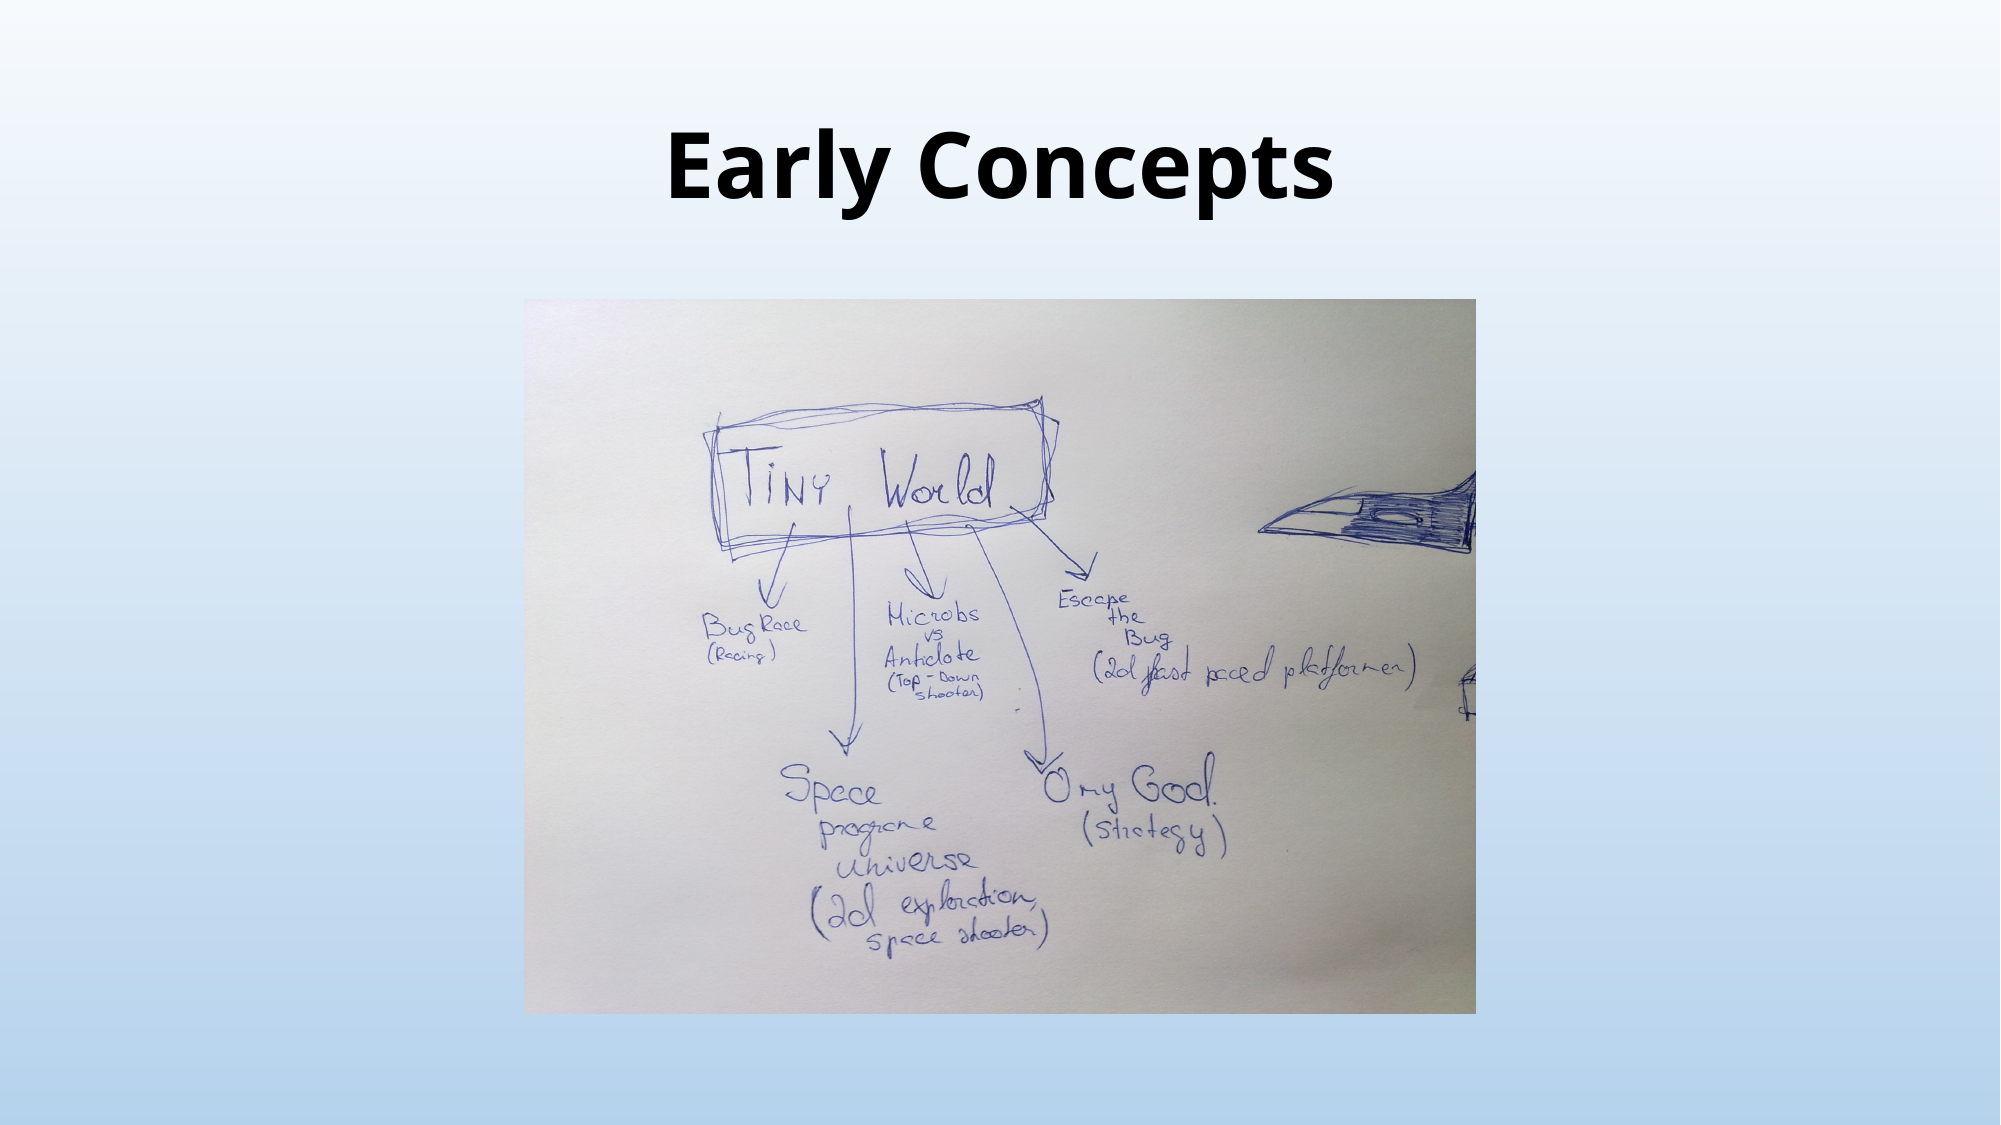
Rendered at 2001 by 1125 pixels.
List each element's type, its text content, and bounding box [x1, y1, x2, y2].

title Early Concepts [137, 59, 1863, 278]
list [524, 299, 1476, 1014]
